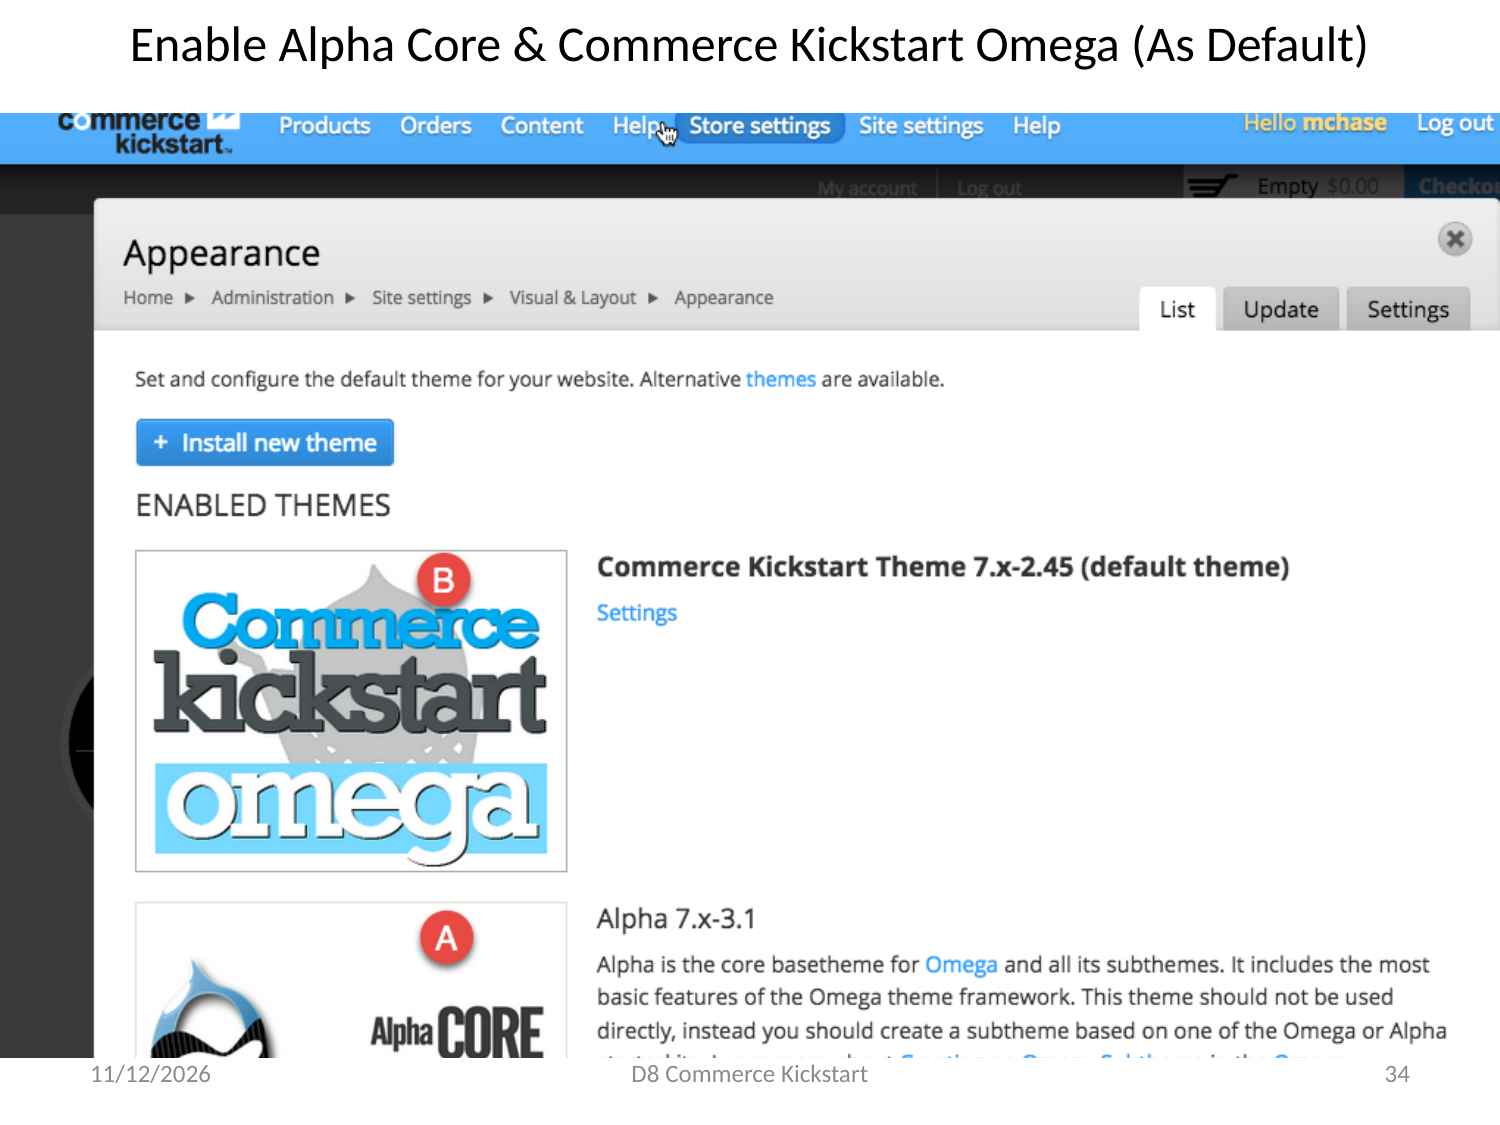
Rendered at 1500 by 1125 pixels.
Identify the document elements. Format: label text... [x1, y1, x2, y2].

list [0, 113, 1500, 1059]
title Enable Alpha Core & Commerce Kickstart Omega (As Default) [0, 0, 1500, 84]
slide_number 34 [1074, 1067, 1425, 1103]
footer D8 Commerce Kickstart [512, 1067, 988, 1103]
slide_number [75, 1067, 425, 1103]
